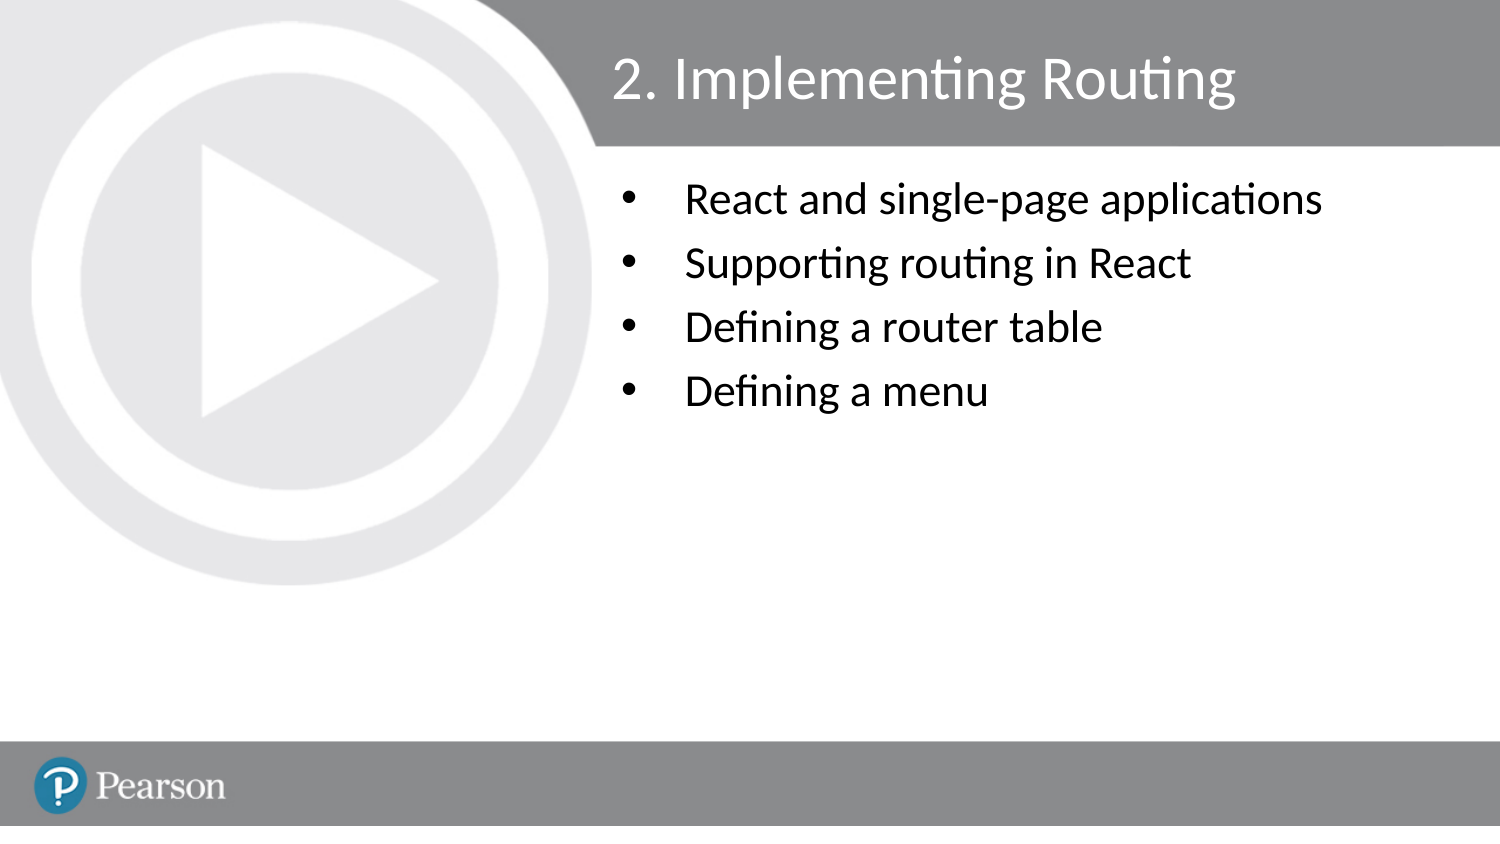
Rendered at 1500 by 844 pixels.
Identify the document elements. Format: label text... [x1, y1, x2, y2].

title 2. Implementing Routing [596, 30, 1465, 161]
subtitle React and single-page applications Supporting routing in React Defining a router table Defining a menu [596, 161, 1465, 730]
picture [0, 0, 1500, 826]
